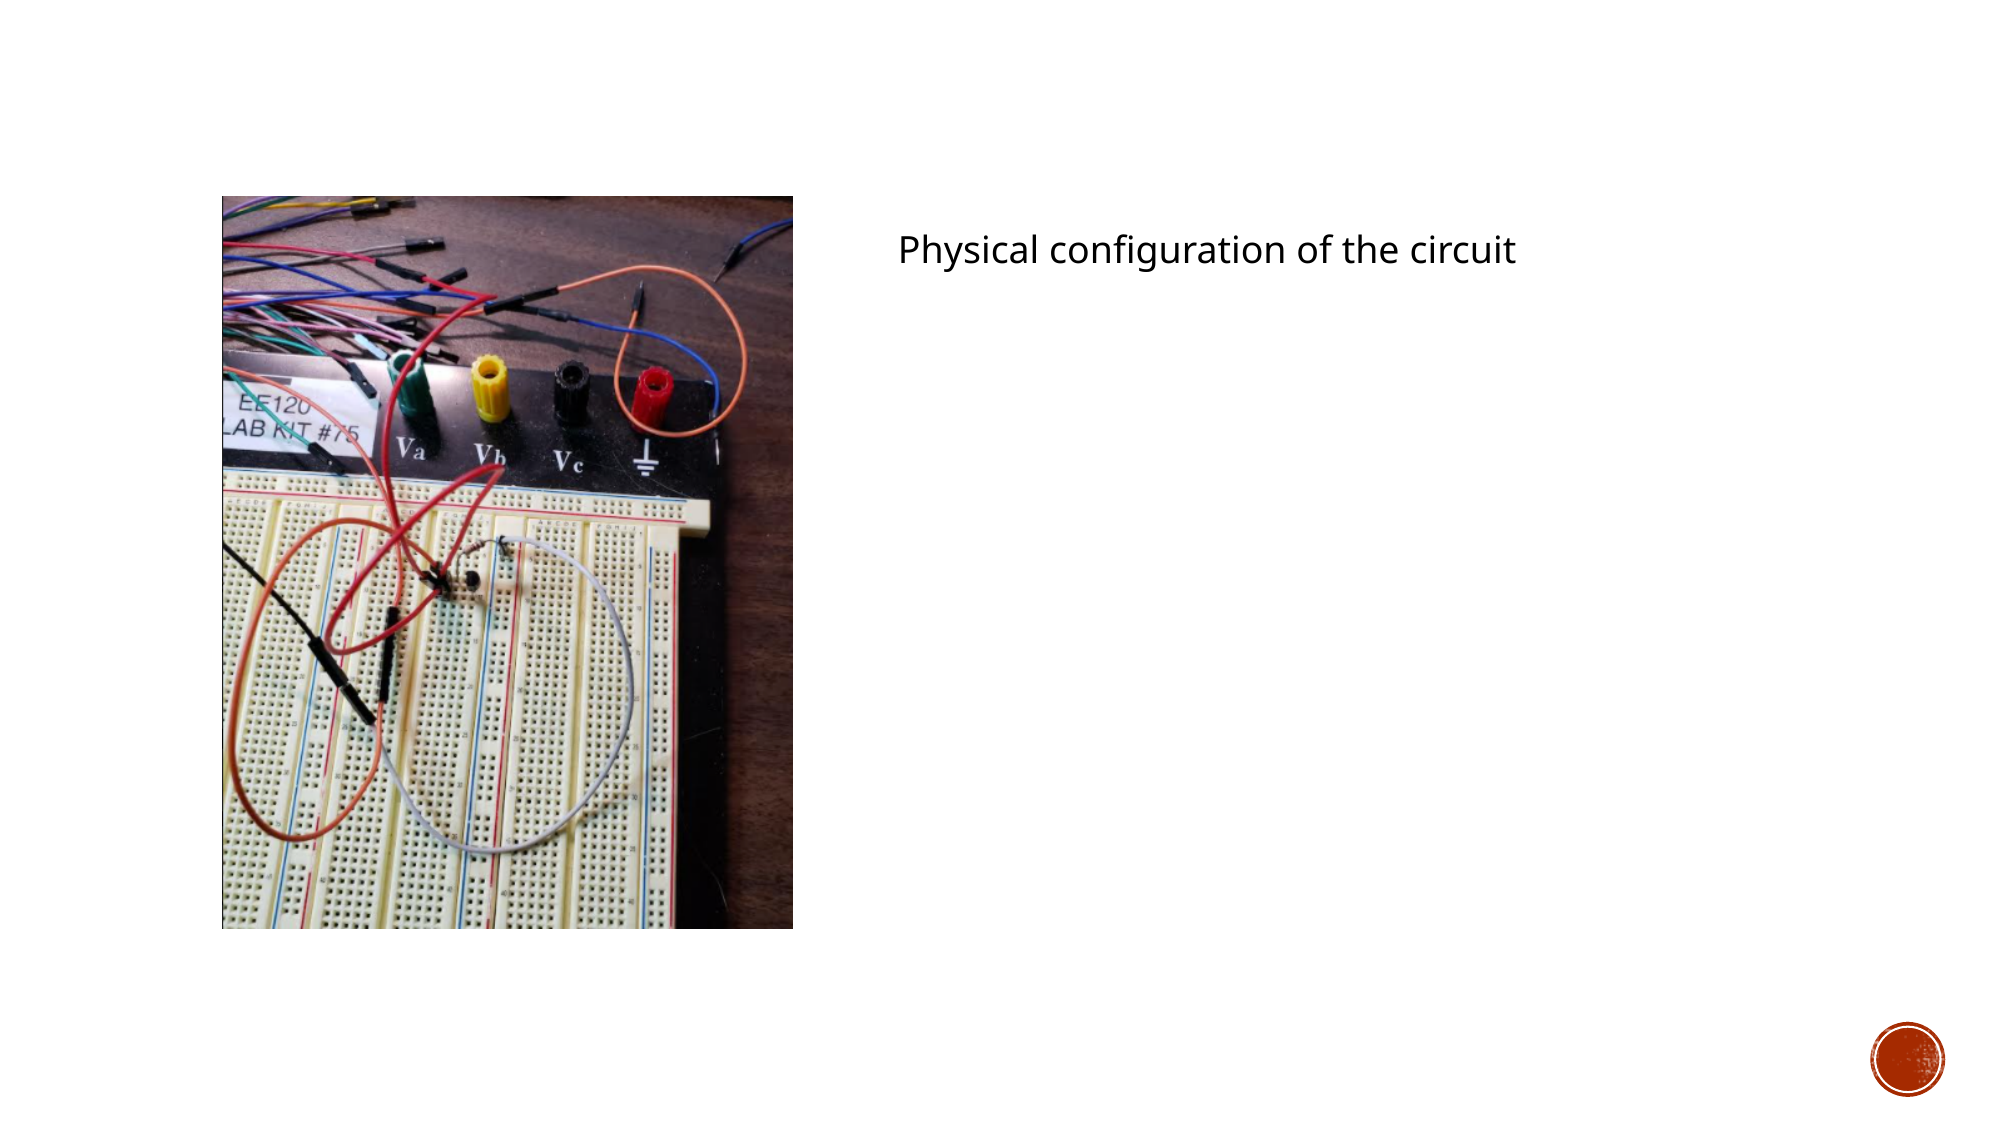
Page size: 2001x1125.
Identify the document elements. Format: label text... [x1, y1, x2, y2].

text_box Physical configuration of the circuit [883, 218, 1595, 279]
picture [222, 196, 793, 929]
